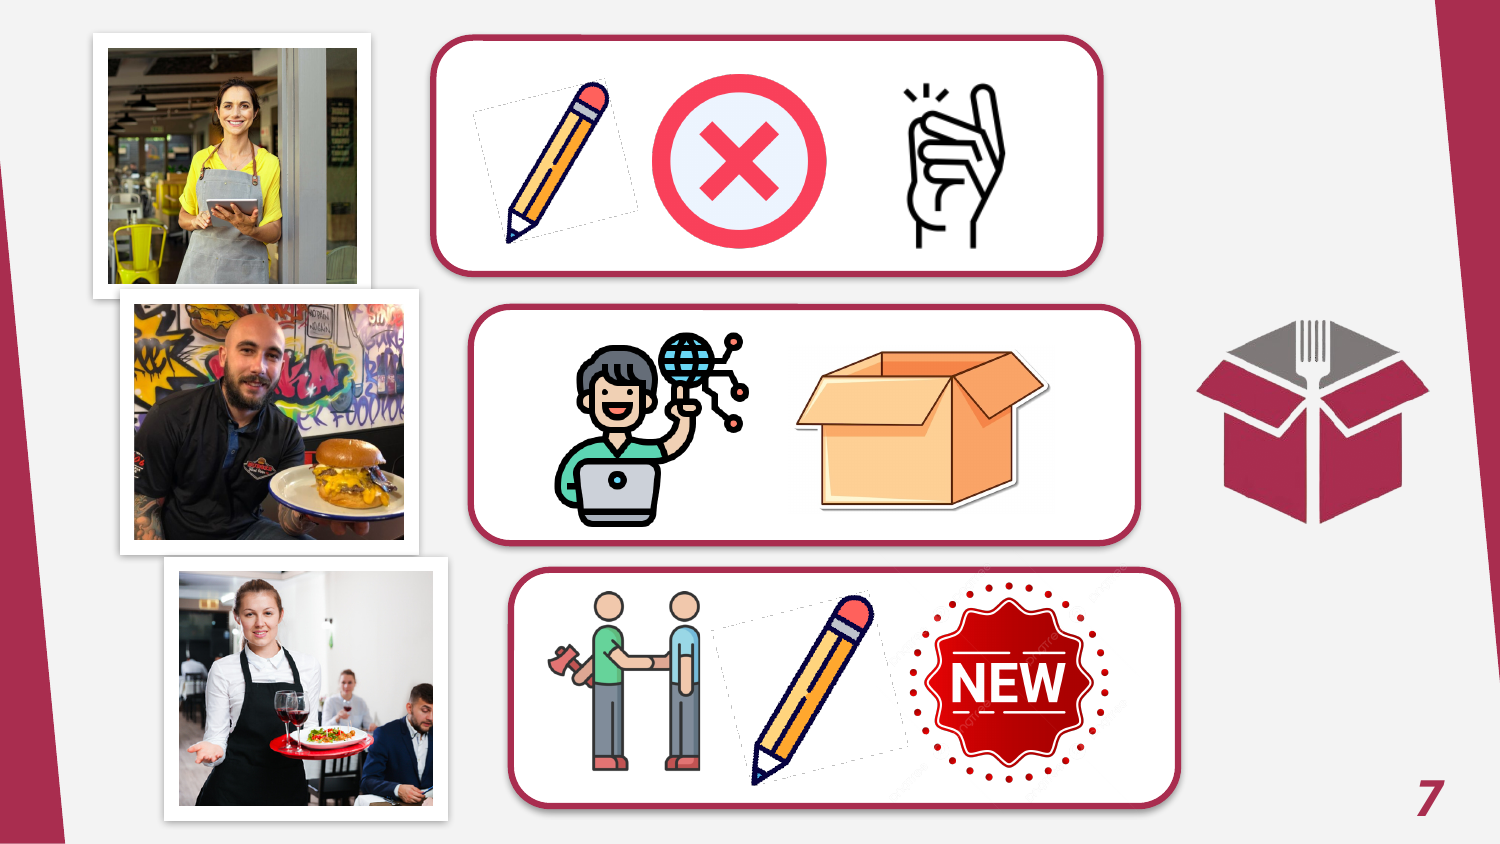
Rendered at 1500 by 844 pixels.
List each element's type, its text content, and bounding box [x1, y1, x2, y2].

picture [178, 570, 434, 807]
picture [107, 47, 358, 285]
picture [1186, 303, 1435, 536]
picture [788, 345, 1055, 514]
text_box [1150, 568, 1182, 808]
picture [547, 591, 701, 785]
text_box [1434, 0, 1500, 683]
picture [641, 44, 1076, 288]
text_box [0, 161, 66, 844]
picture [133, 303, 405, 541]
picture [551, 329, 752, 530]
picture [712, 546, 1146, 819]
picture [472, 79, 638, 244]
text_box [430, 34, 1104, 278]
text_box [467, 303, 1142, 547]
text_box 7 [1355, 748, 1500, 844]
text_box [507, 566, 867, 810]
